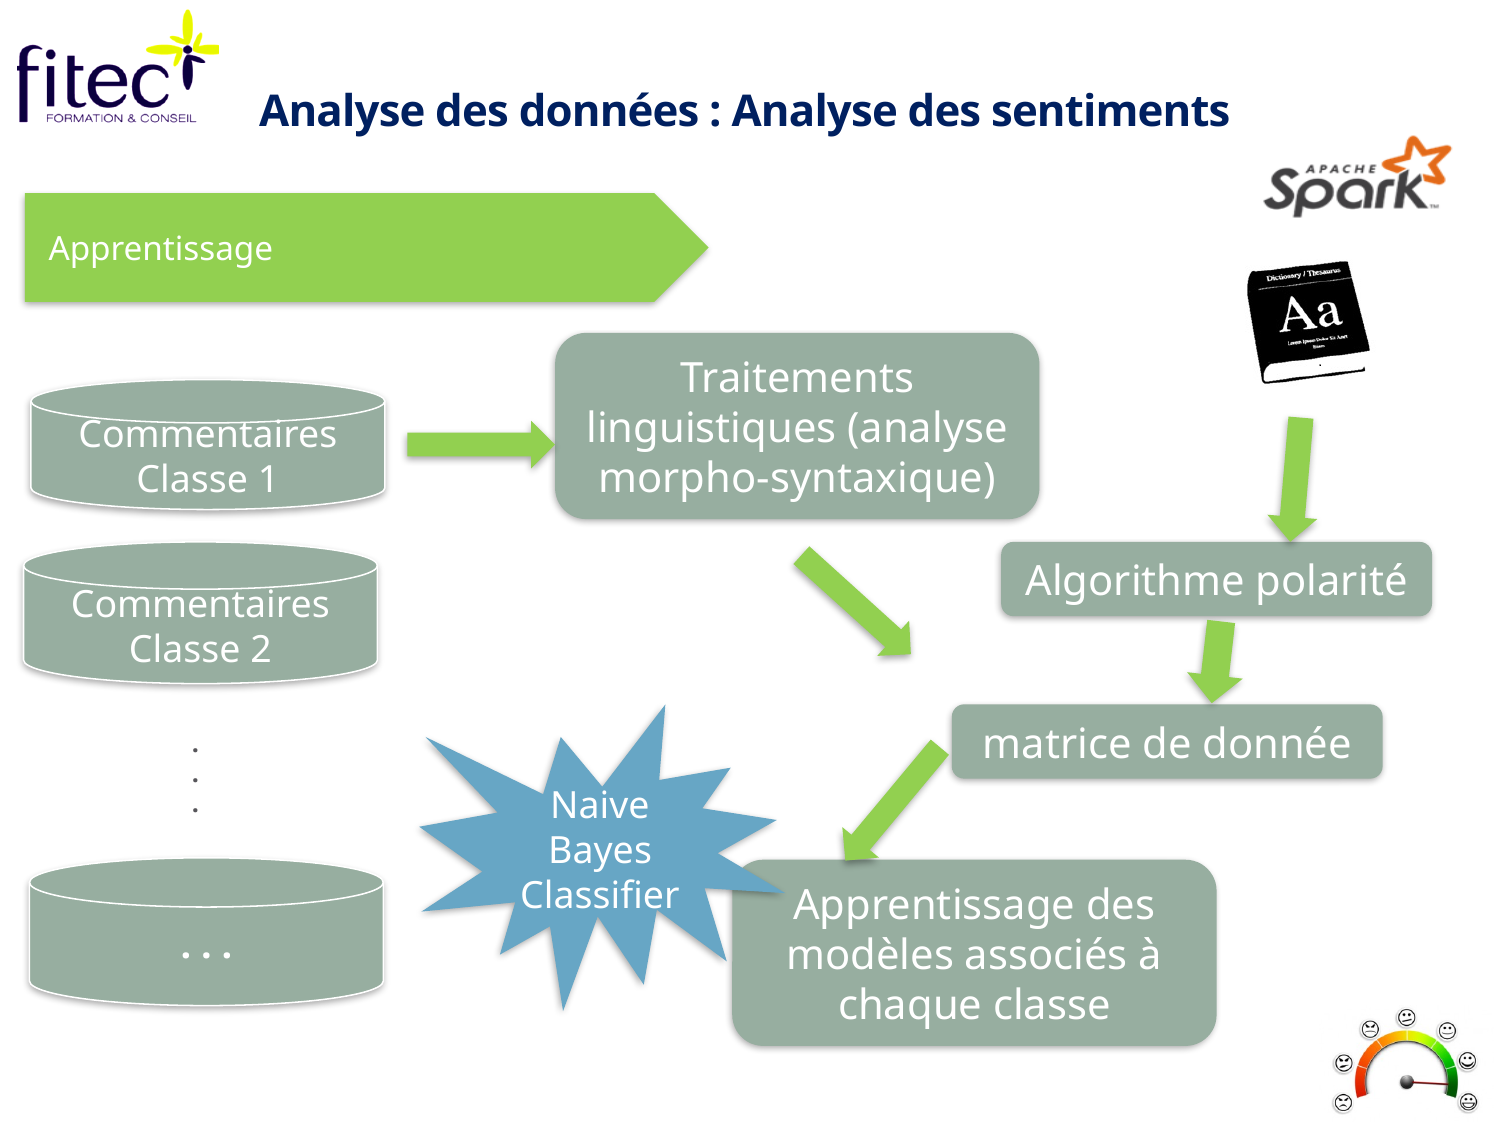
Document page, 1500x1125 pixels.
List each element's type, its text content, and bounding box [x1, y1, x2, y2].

picture [1244, 254, 1383, 398]
text_box Commentaires Classe 2 [22, 541, 379, 685]
text_box [841, 739, 950, 862]
text_box [406, 420, 556, 470]
text_box matrice de donnée [951, 703, 1384, 780]
text_box Algorithme polarité [1000, 541, 1433, 617]
text_box Commentaires Classe 1 [30, 378, 386, 511]
picture [1319, 1005, 1495, 1123]
text_box Naive Bayes Classifier [418, 703, 787, 1012]
text_box . . . [177, 720, 246, 825]
text_box Apprentissage des modèles associés à chaque classe [731, 858, 1218, 1047]
text_box [1186, 619, 1244, 704]
text_box Traitements linguistiques (analyse morpho-syntaxique) [554, 332, 1041, 520]
text_box . . . [28, 857, 385, 1007]
text_box [1266, 415, 1319, 543]
picture [1257, 128, 1464, 232]
text_box [792, 545, 912, 657]
text_box Apprentissage [24, 192, 710, 303]
picture [17, 0, 219, 162]
title Analyse des données : Analyse des sentiments [112, 45, 1388, 180]
